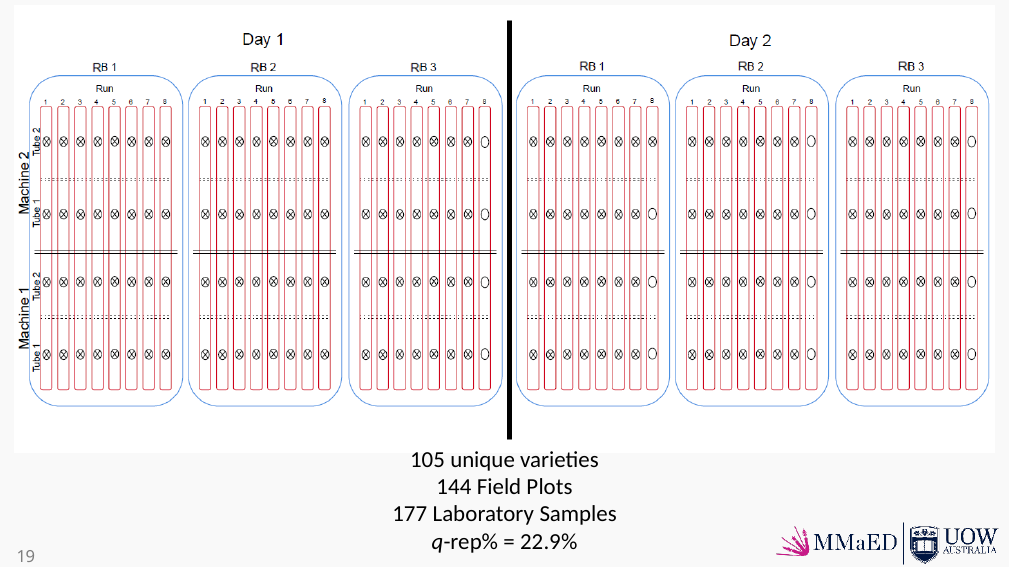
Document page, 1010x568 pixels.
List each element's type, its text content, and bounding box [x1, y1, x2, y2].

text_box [14, 5, 995, 453]
picture [766, 520, 1009, 568]
slide_number 19 [8, 545, 43, 566]
text_box 105 unique varieties 144 Field Plots 177 Laboratory Samples q-rep% = 22.9% [223, 461, 786, 562]
